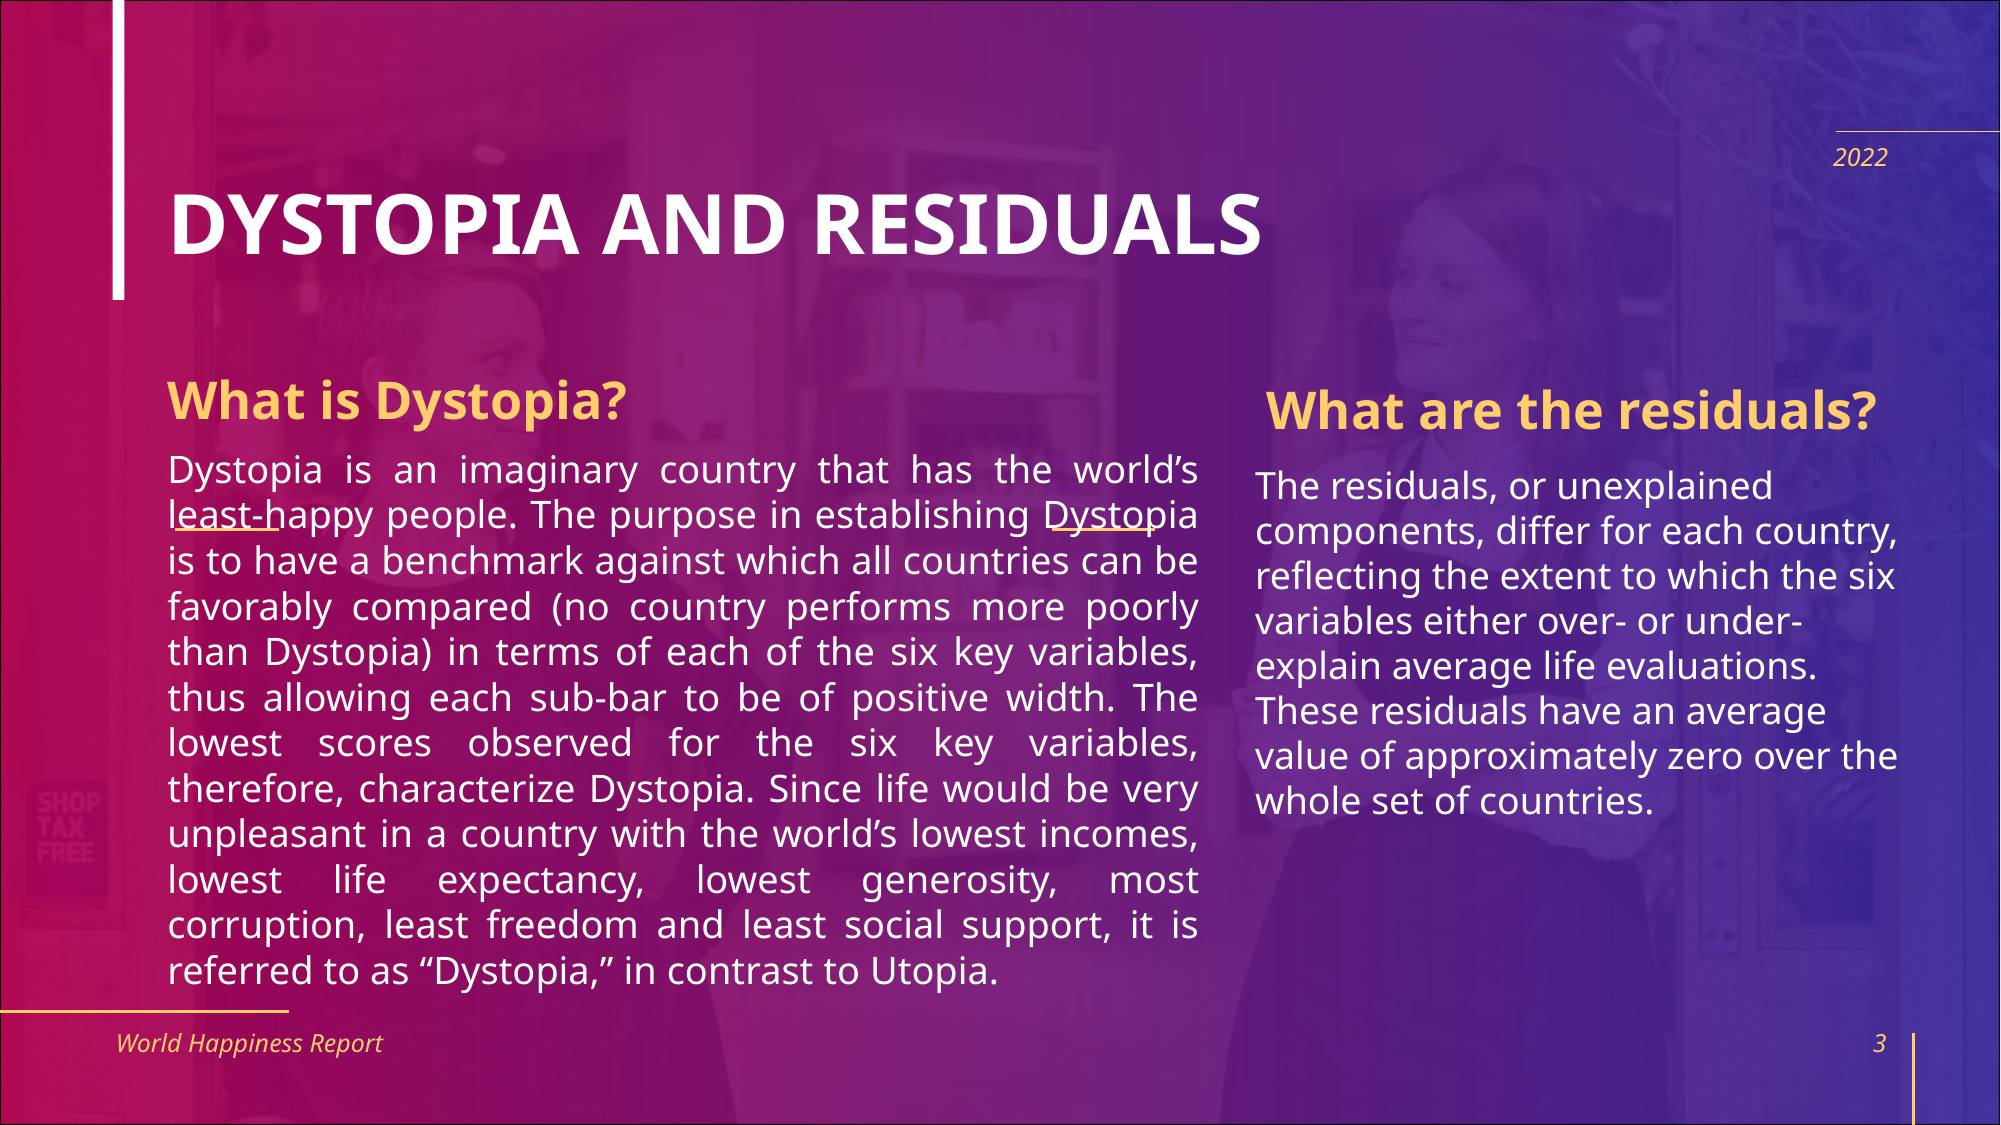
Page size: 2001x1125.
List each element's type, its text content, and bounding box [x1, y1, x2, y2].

list Dystopia is an imaginary country that has the world’s least-happy people. The purpose in establishing Dystopia is to have a benchmark against which all countries can be favorably compared (no country performs more poorly than Dystopia) in terms of each of the six key variables, thus allowing each sub-bar to be of positive width. The lowest scores observed for the six key variables, therefore, characterize Dystopia. Since life would be very unpleasant in a country with the world’s lowest incomes, lowest life expectancy, lowest generosity, most corruption, least freedom and least social support, it is referred to as “Dystopia,” in contrast to Utopia. [152, 438, 1216, 1011]
list 2022 [1818, 137, 1919, 192]
slide_number 3 [1451, 1015, 1902, 1075]
title DYSTOPIA AND RESIDUALS [152, 118, 1878, 337]
list What are the residuals? [1251, 368, 1967, 449]
footer World Happiness Report [100, 1015, 636, 1075]
list The residuals, or unexplained components, differ for each country, reflecting the extent to which the six variables either over- or under-explain average life evaluations. These residuals have an average value of approximately zero over the whole set of countries. [1240, 454, 1919, 910]
list What is Dystopia? [152, 302, 999, 438]
